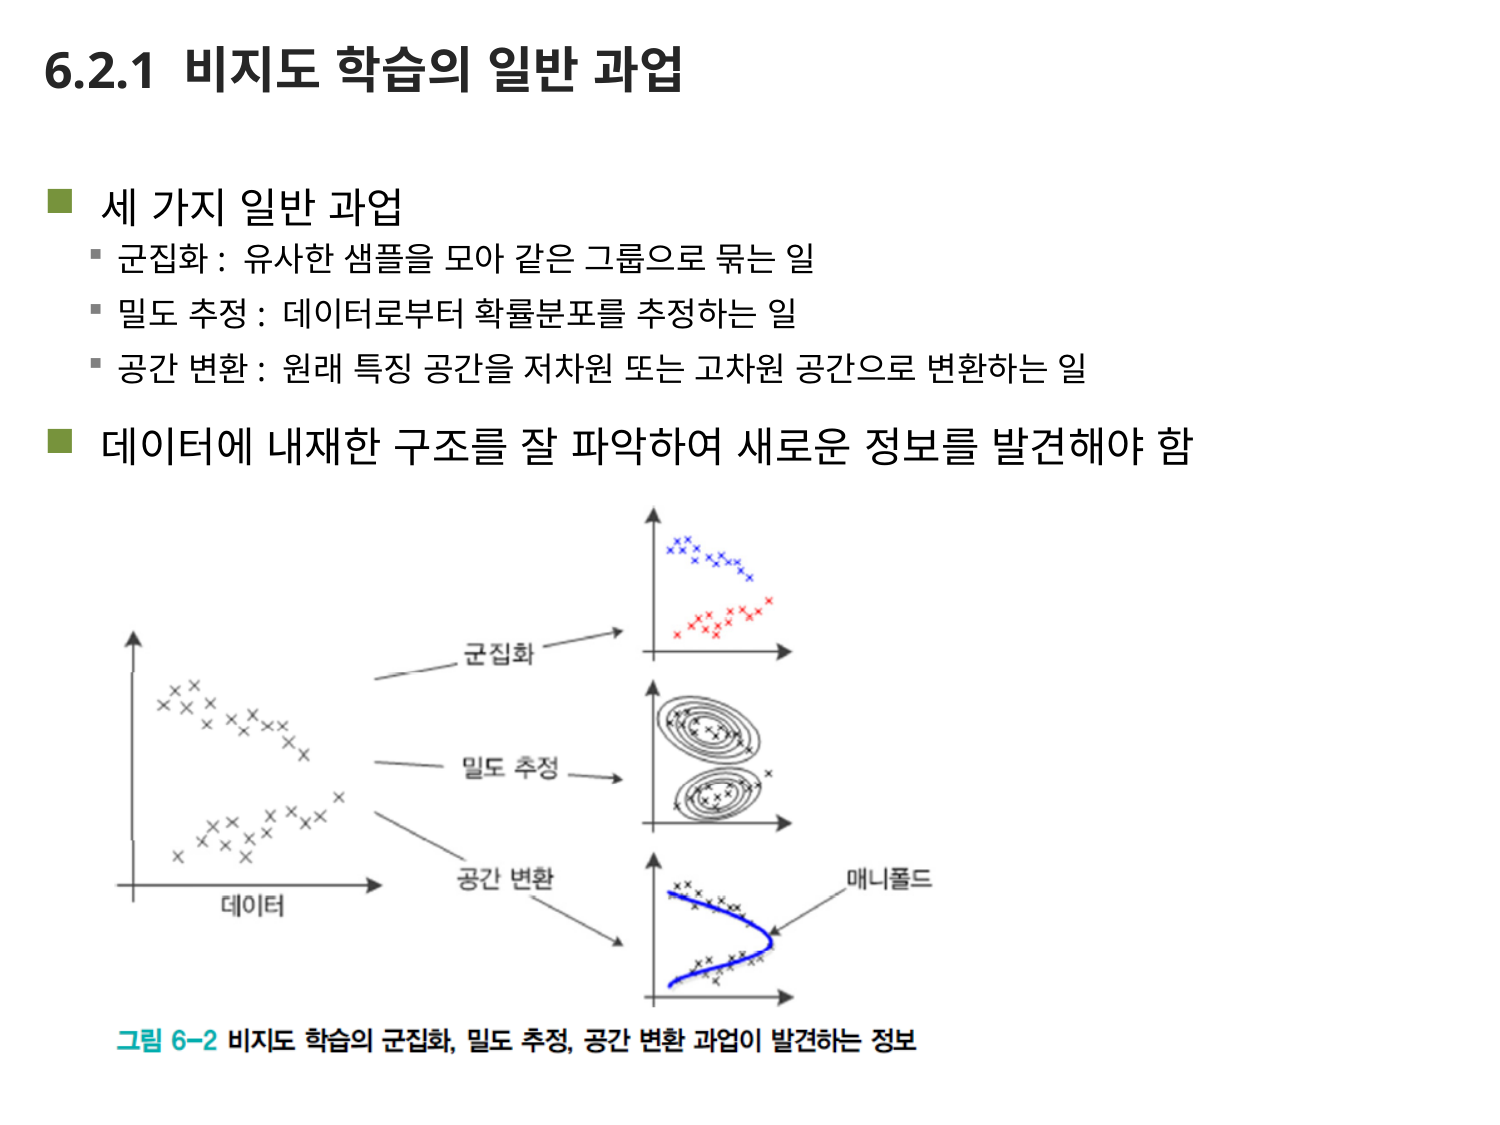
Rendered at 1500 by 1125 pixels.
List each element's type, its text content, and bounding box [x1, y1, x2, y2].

list 세 가지 일반 과업 군집화: 유사한 샘플을 모아 같은 그룹으로 묶는 일 밀도 추정: 데이터로부터 확률분포를 추정하는 일 공간 변환: 원래 특징 공간을 저차원 또는 고차원 공간으로 변환하는 일 데이터에 내재한 구조를 잘 파악하여 새로운 정보를 발견해야 함 [29, 148, 1471, 1083]
picture [111, 503, 940, 1055]
title 6.2.1 비지도 학습의 일반 과업 [29, 23, 1270, 114]
